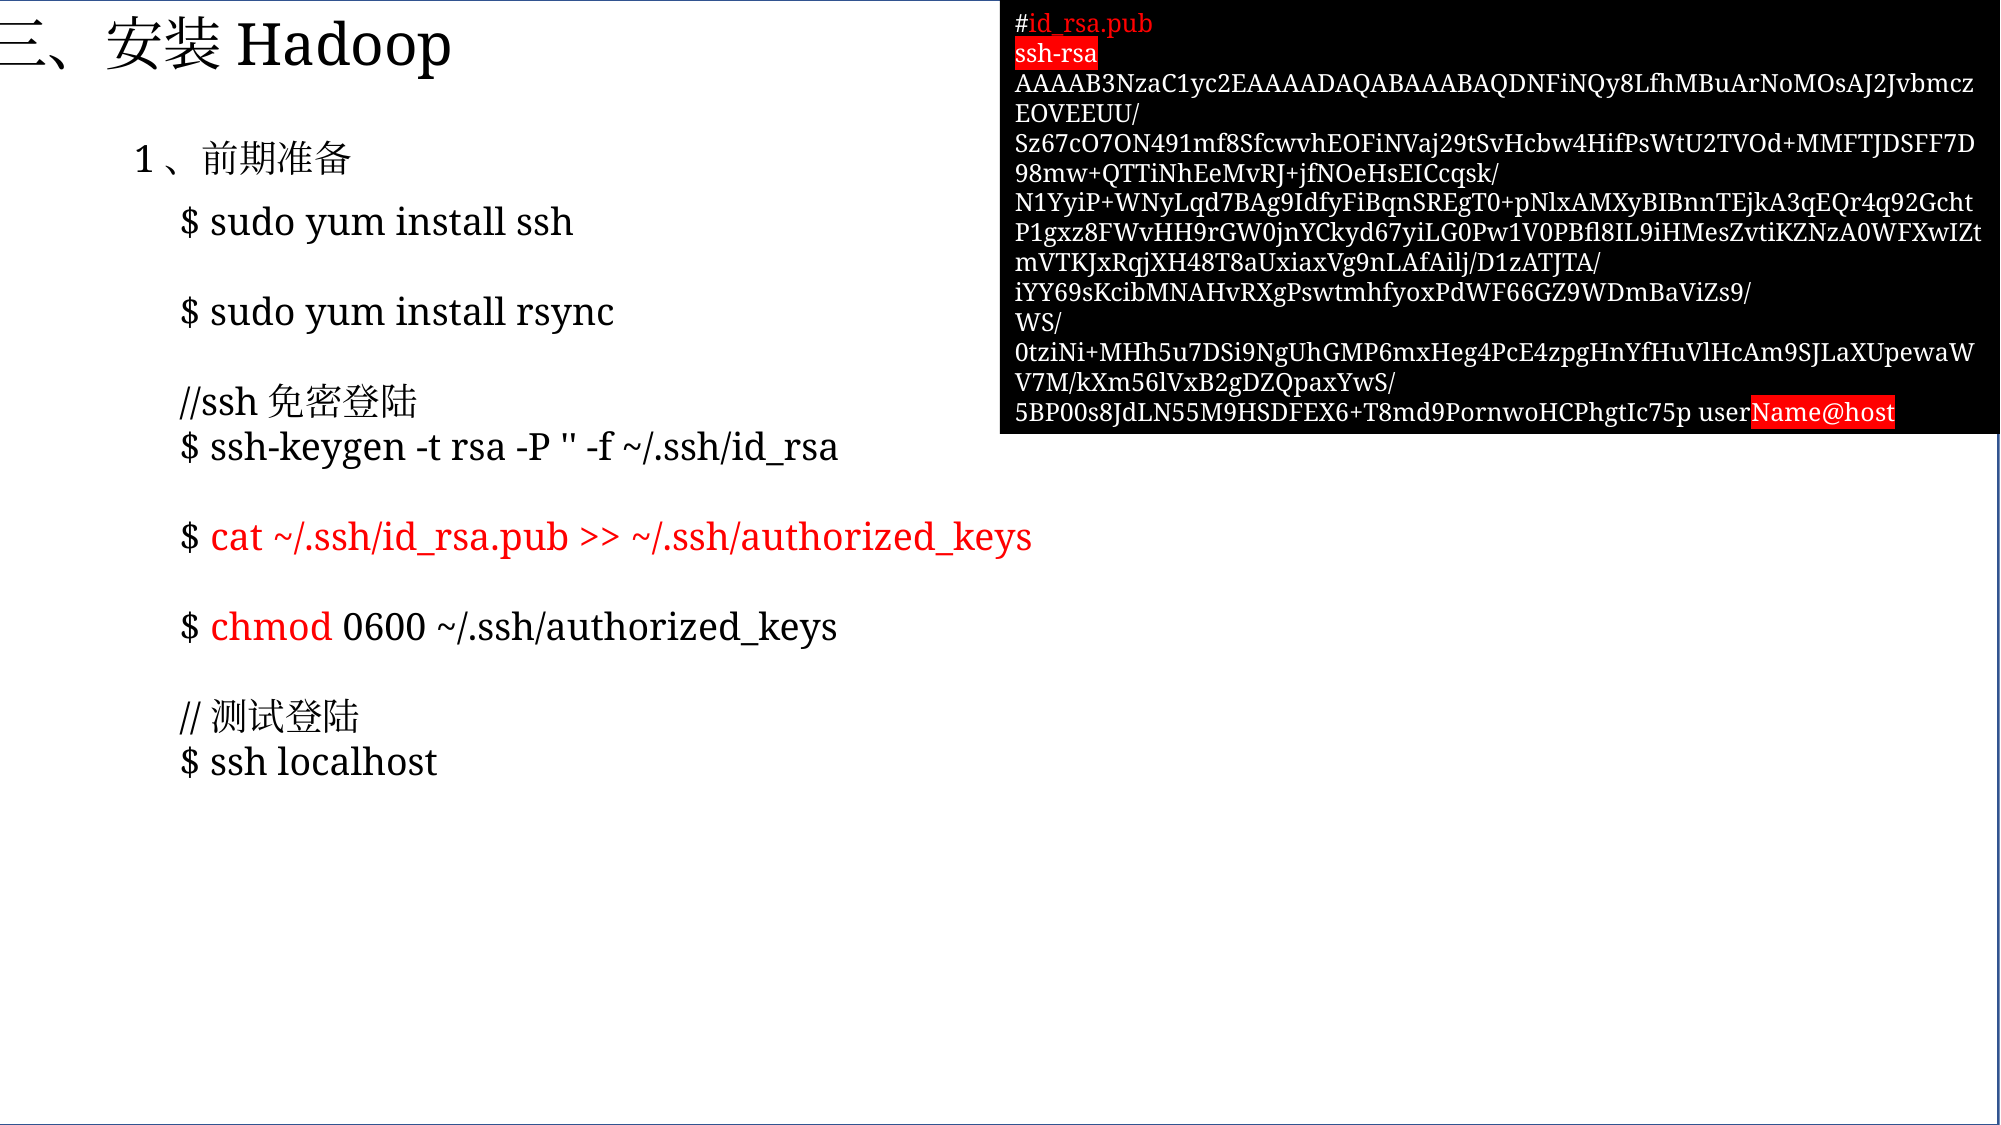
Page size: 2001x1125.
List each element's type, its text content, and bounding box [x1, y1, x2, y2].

text_box 三、安装Hadoop [0, 0, 469, 85]
text_box $ sudo yum install ssh $ sudo yum install rsync //ssh免密登陆 $ ssh-keygen -t rsa -P '' -f ~/.ssh/id_rsa $ cat ~/.ssh/id_rsa.pub >> ~/.ssh/authorized_keys $ chmod 0600 ~/.ssh/authorized_keys //测试登陆 $ ssh localhost [164, 190, 1059, 791]
text_box 1、前期准备 [119, 127, 367, 188]
text_box #id_rsa.pub ssh-rsa AAAAB3NzaC1yc2EAAAADAQABAAABAQDNFiNQy8LfhMBuArNoMOsAJ2JvbmczEOVEEUU/Sz67cO7ON491mf8SfcwvhEOFiNVaj29tSvHcbw4HifPsWtU2TVOd+MMFTJDSFF7D98mw+QTTiNhEeMvRJ+jfNOeHsEICcqsk/N1YyiP+WNyLqd7BAg9IdfyFiBqnSREgT0+pNlxAMXyBIBnnTEjkA3qEQr4q92GchtP1gxz8FWvHH9rGW0jnYCkyd67yiLG0Pw1V0PBfl8IL9iHMesZvtiKZNzA0WFXwIZtmVTKJxRqjXH48T8aUxiaxVg9nLAfAilj/D1zATJTA/iYY69sKcibMNAHvRXgPswtmhfyoxPdWF66GZ9WDmBaViZs9/ WS/0tziNi+MHh5u7DSi9NgUhGMP6mxHeg4PcE4zpgHnYfHuVlHcAm9SJLaXUpewaWV7M/kXm56lVxB2gDZQpaxYwS/5BP00s8JdLN55M9HSDFEX6+T8md9PornwoHCPhgtIc75p userName@host [999, 0, 2000, 434]
